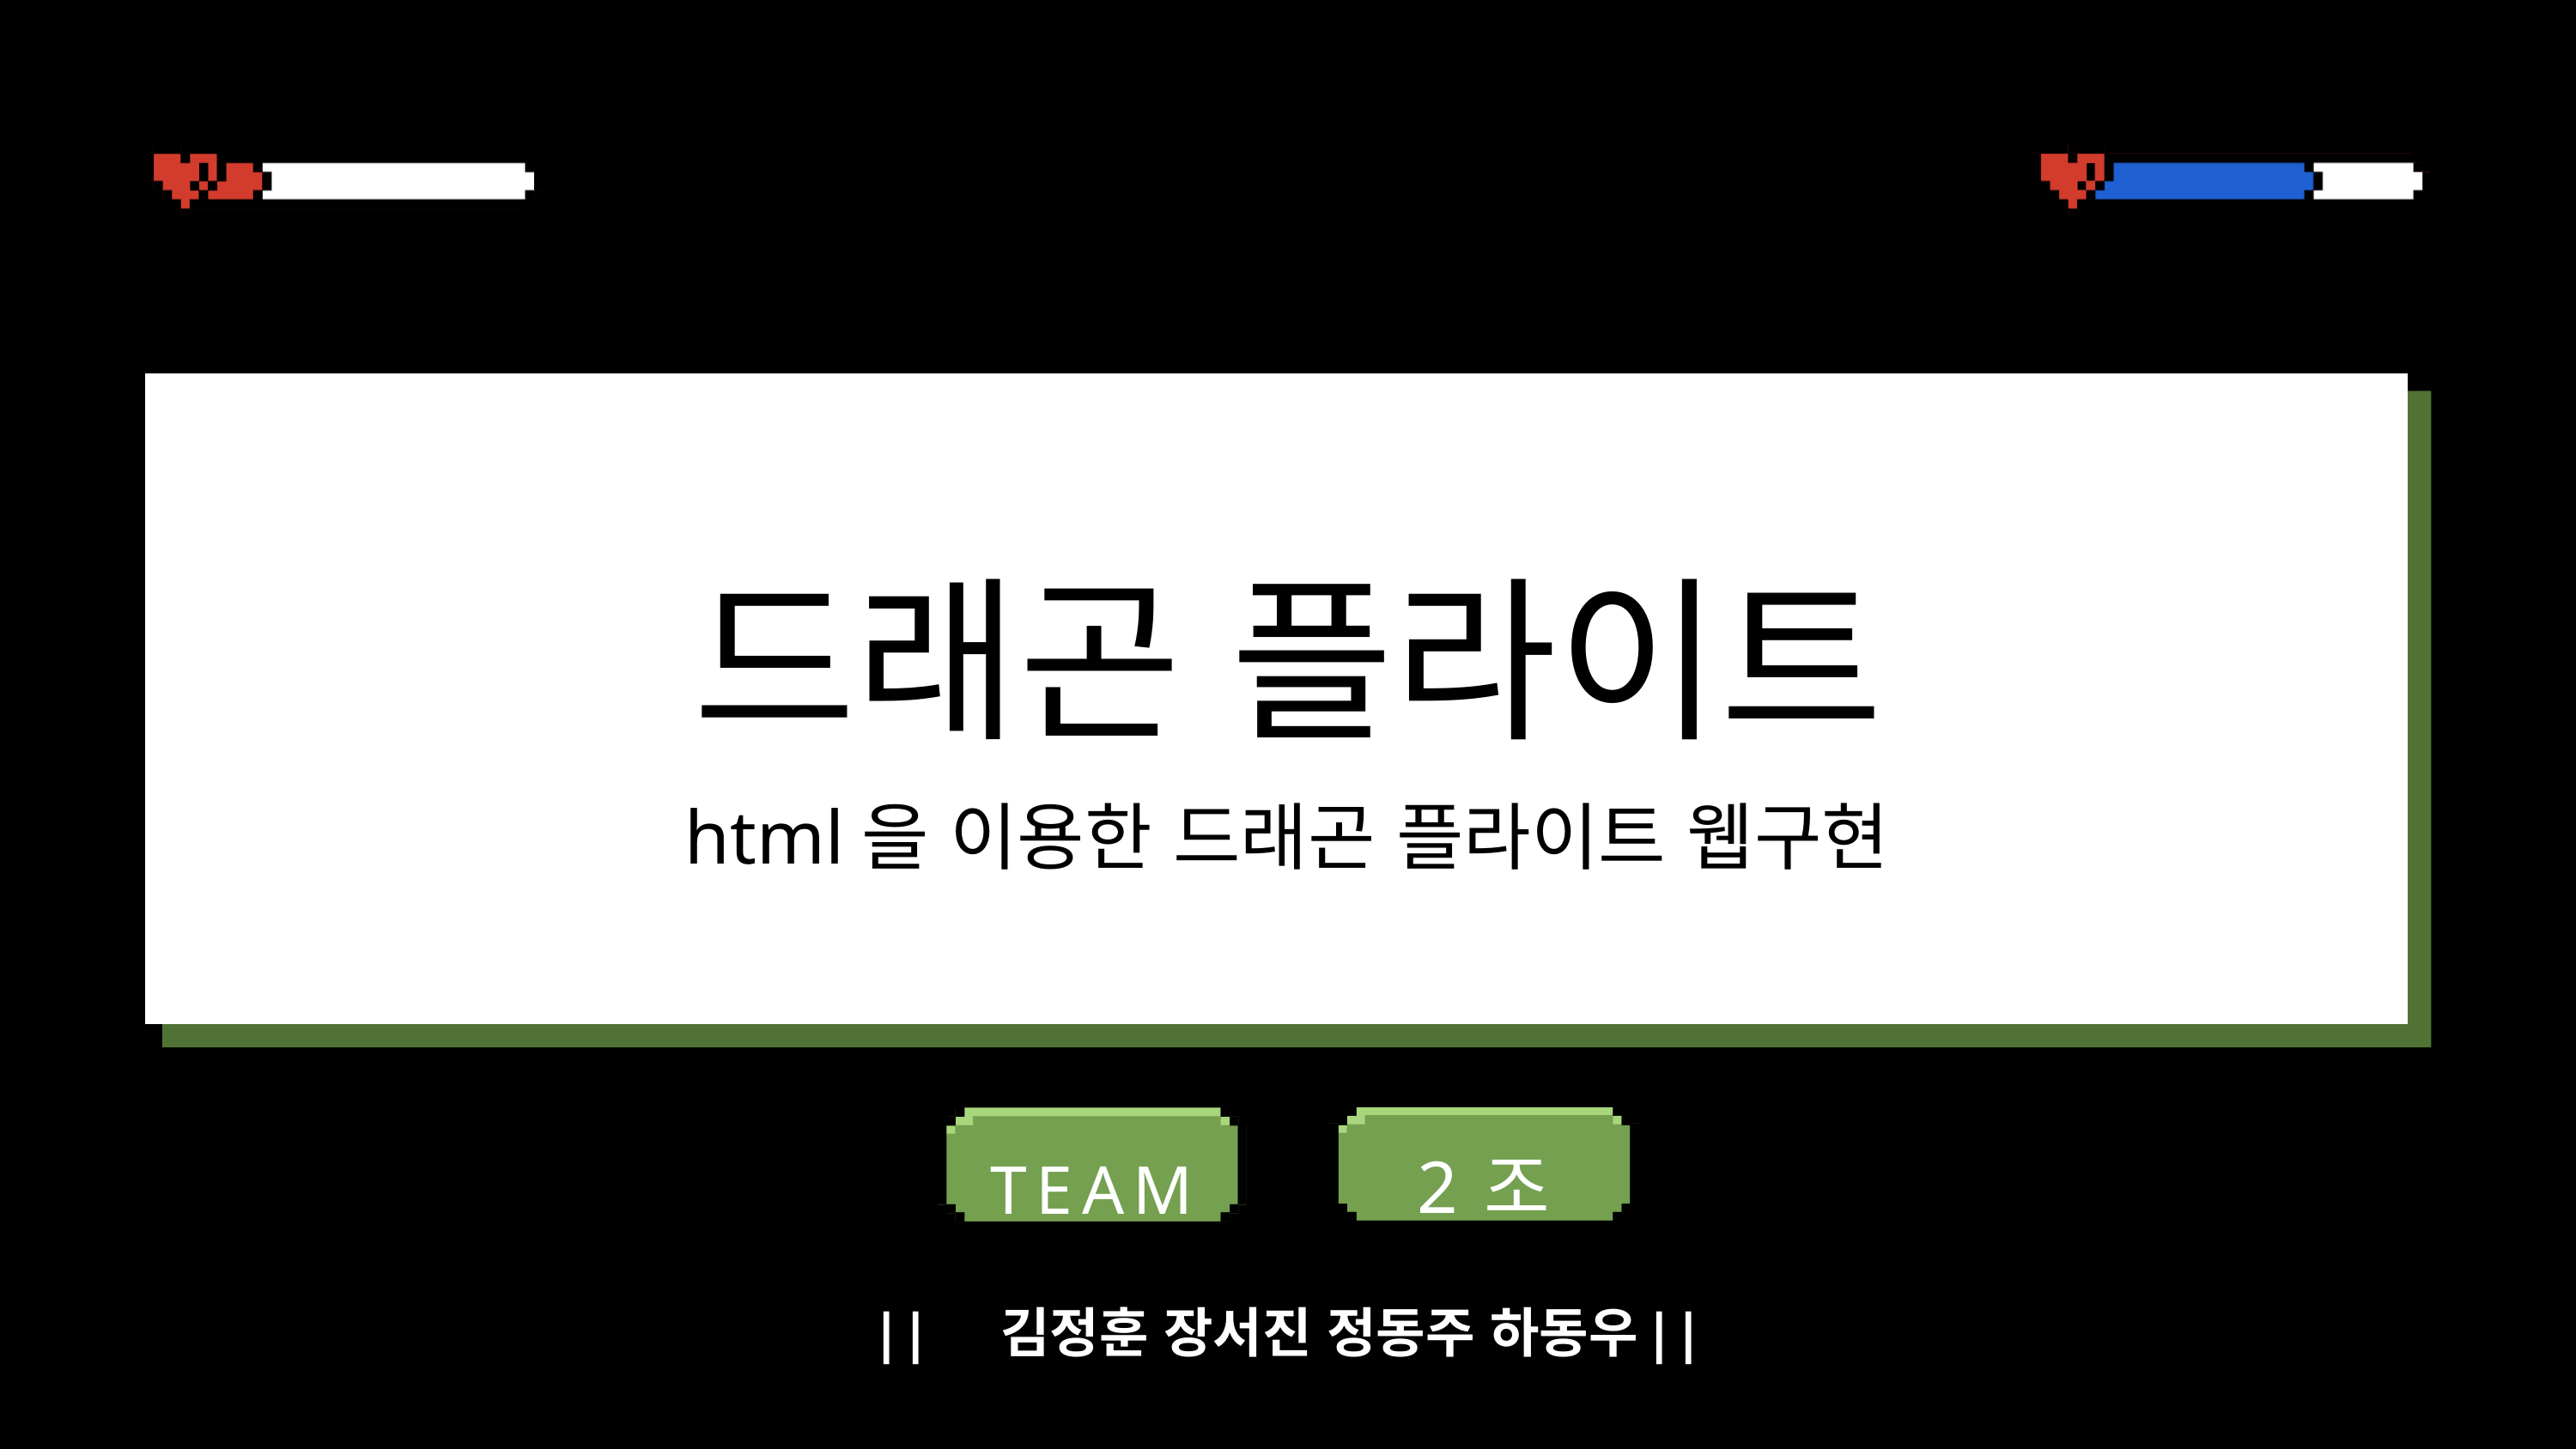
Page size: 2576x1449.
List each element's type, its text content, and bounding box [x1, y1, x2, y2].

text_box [402, 537, 2174, 873]
text_box [937, 1098, 1248, 1231]
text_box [144, 373, 2432, 1048]
text_box [144, 144, 544, 218]
text_box 2조 [1368, 1102, 1600, 1228]
text_box [2032, 144, 2432, 218]
text_box || 김정훈 장서진 정동주 하동우 || [402, 1260, 2174, 1364]
text_box [1328, 1097, 1639, 1231]
text_box TEAM [976, 1102, 1208, 1228]
